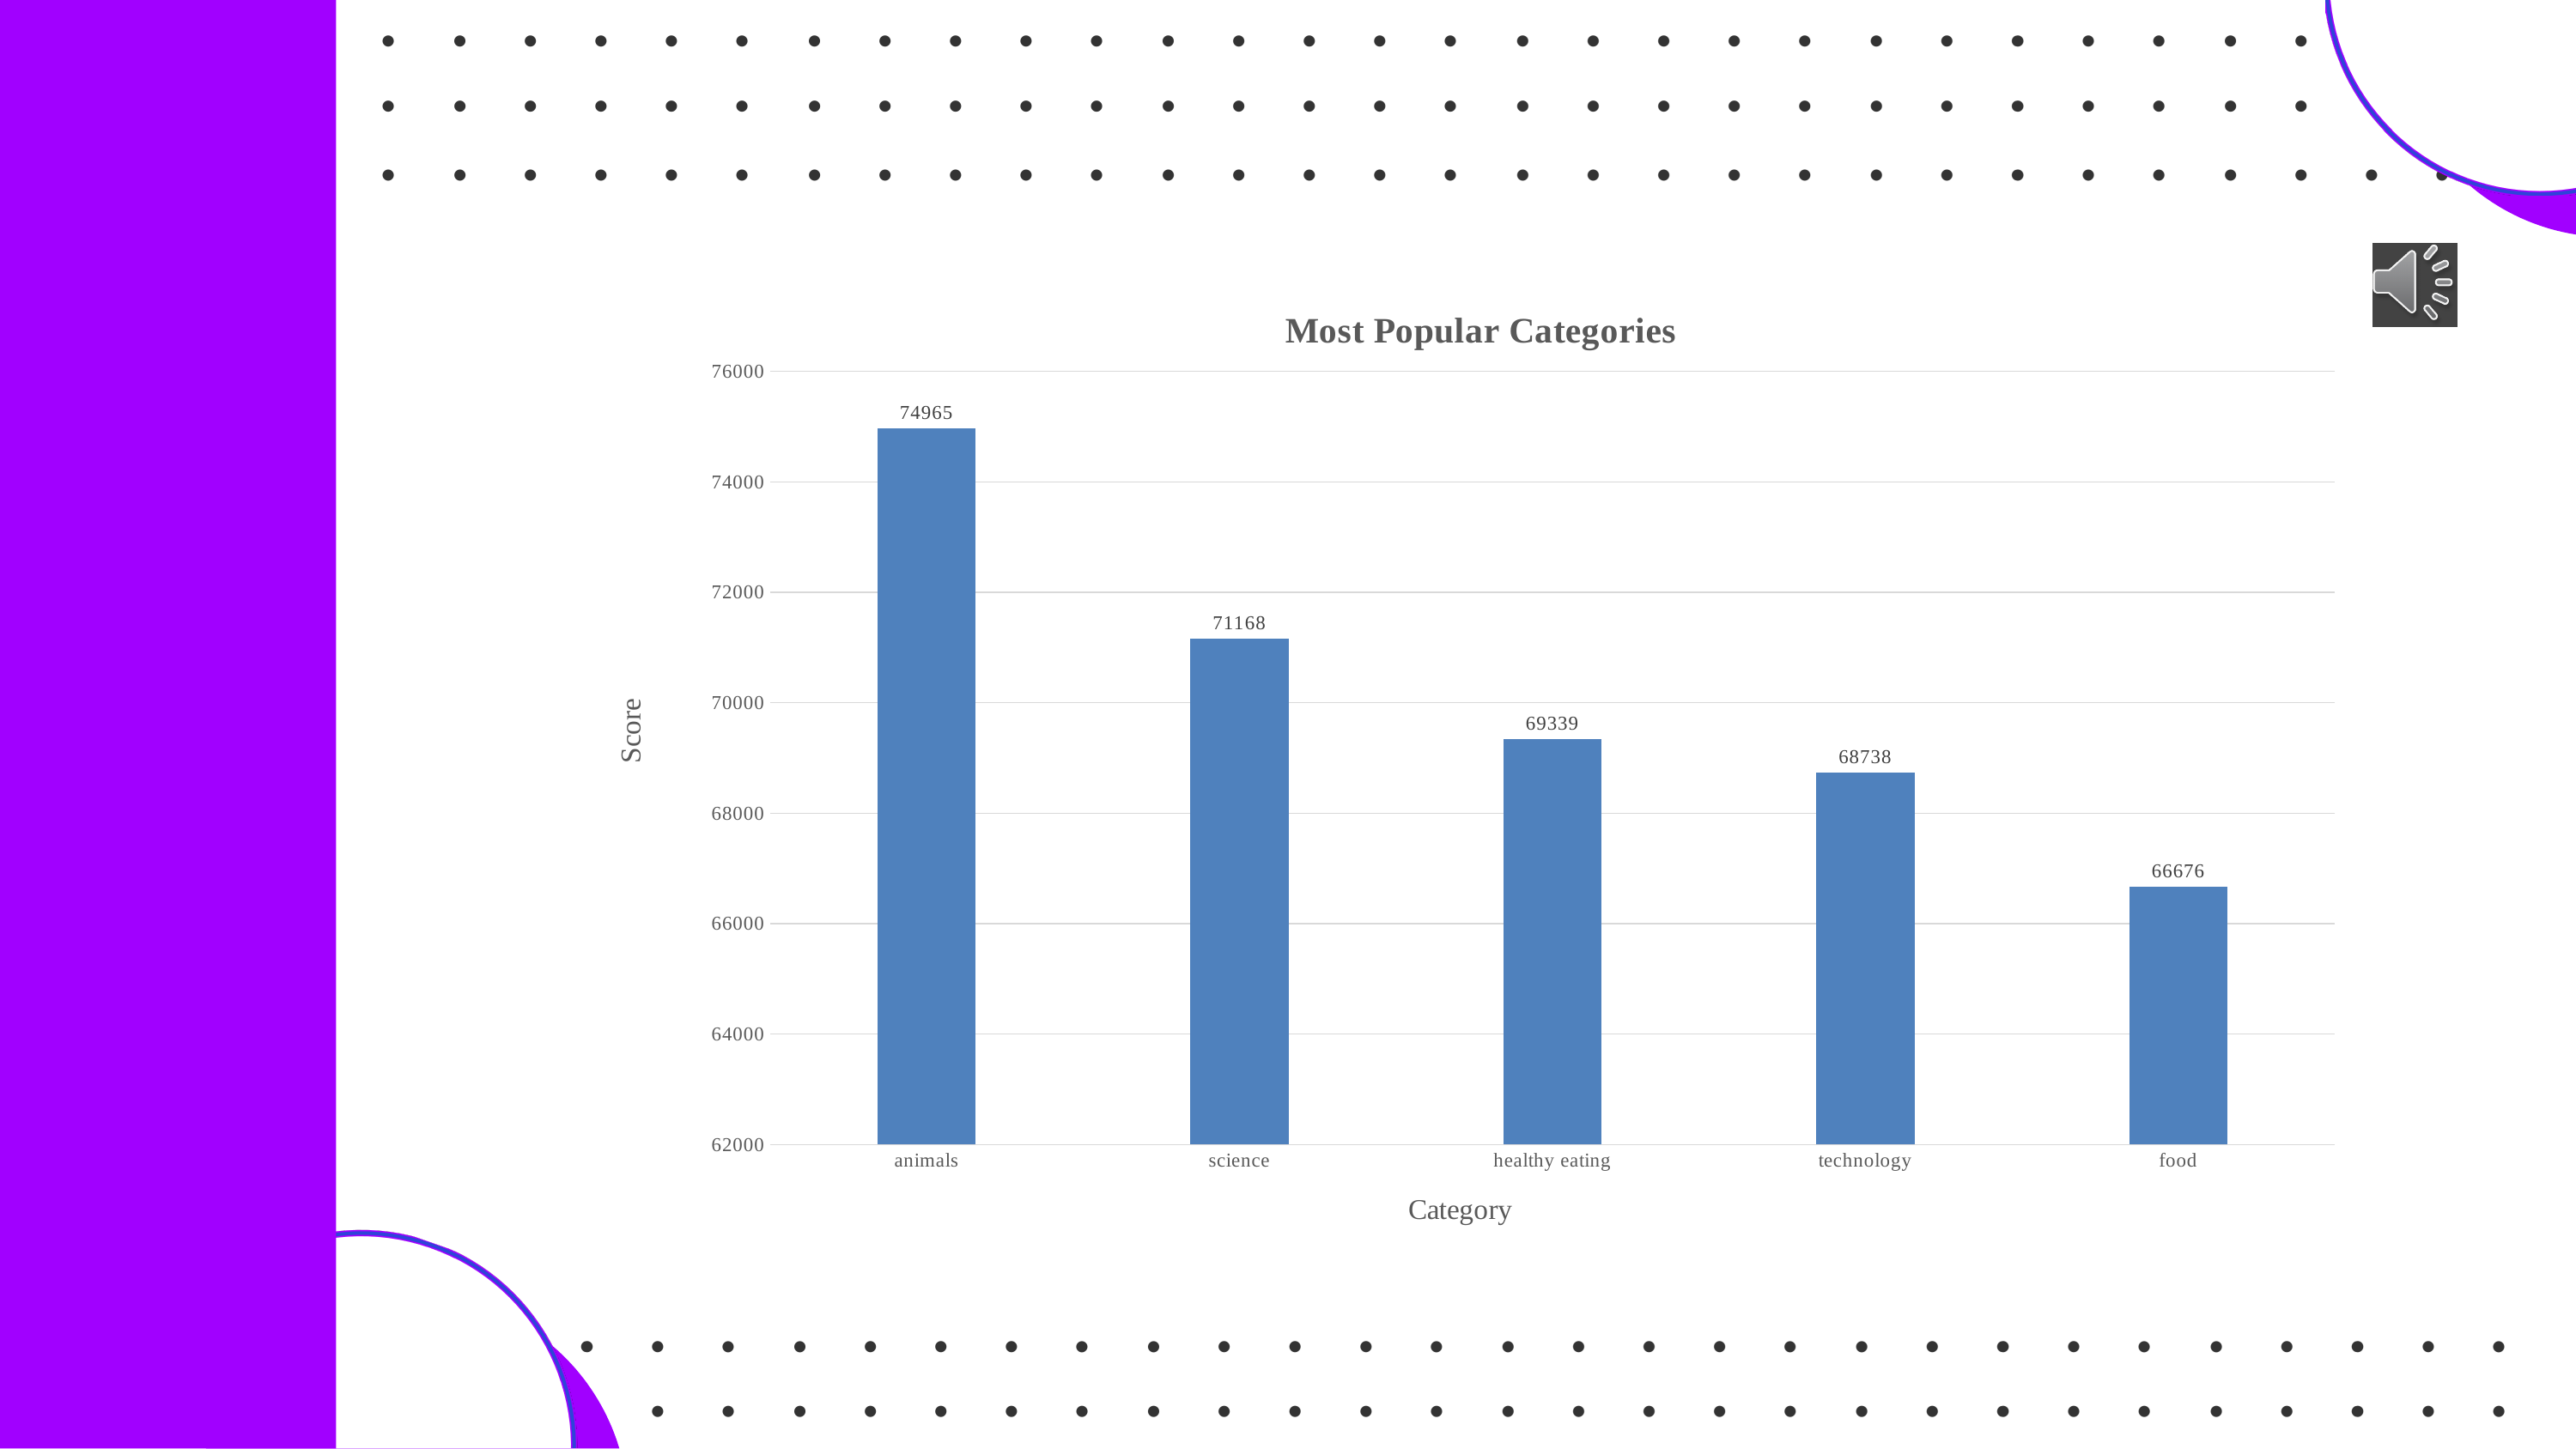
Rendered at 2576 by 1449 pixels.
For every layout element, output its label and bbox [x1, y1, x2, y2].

picture [1862, 0, 2169, 185]
picture [446, 0, 753, 185]
picture [1848, 1336, 2154, 1448]
text_box [2325, 0, 2576, 235]
picture [1154, 0, 1461, 185]
picture [398, 1172, 738, 1448]
picture [2372, 241, 2458, 328]
picture [1494, 1336, 1801, 1448]
picture [2202, 1336, 2509, 1448]
picture [1508, 0, 1815, 185]
picture [2216, 0, 2325, 185]
picture [799, 0, 1107, 185]
picture [786, 1336, 1092, 1448]
picture [1139, 1336, 1447, 1448]
text_box [0, 0, 398, 1449]
chart [590, 273, 2372, 1251]
